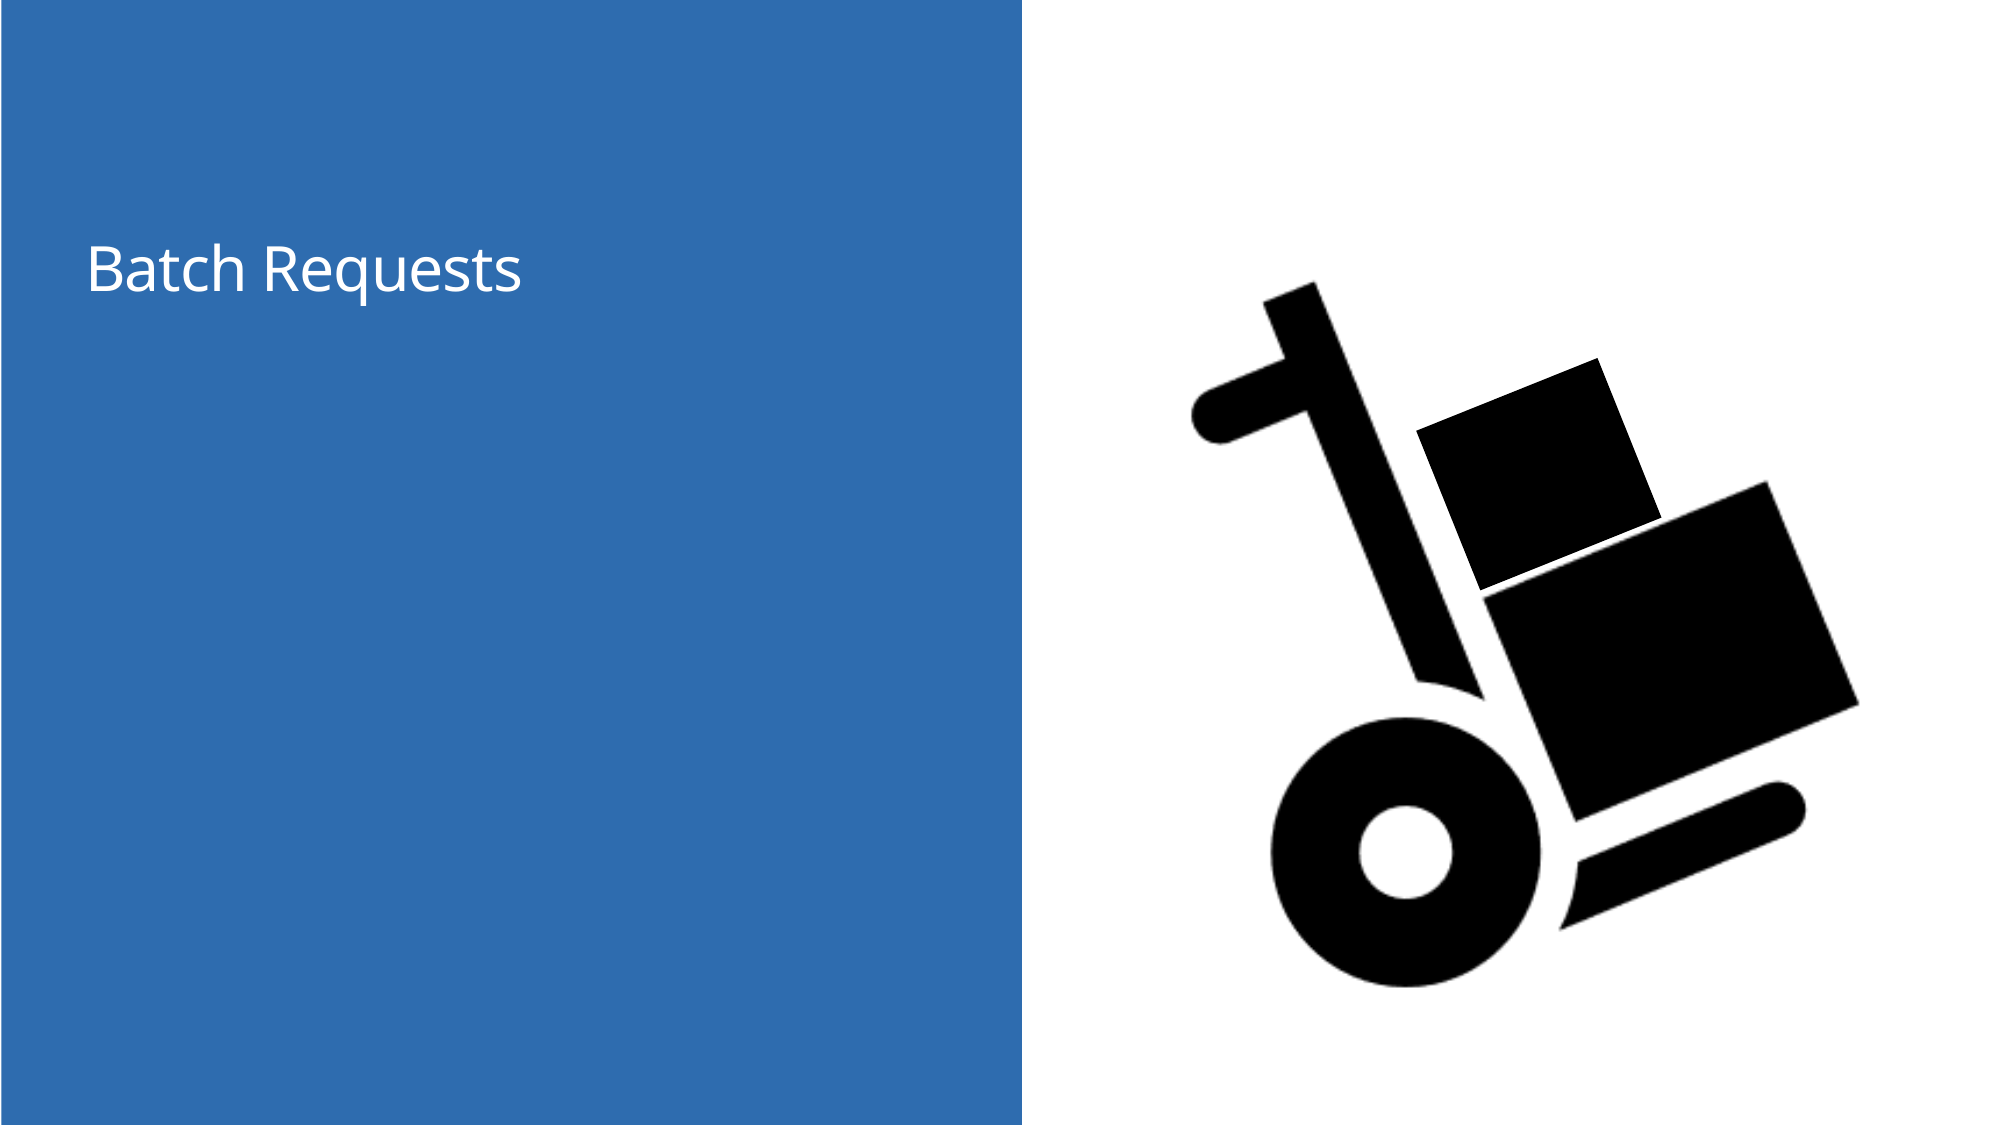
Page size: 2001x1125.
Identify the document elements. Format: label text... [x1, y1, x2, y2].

list Batch Requests [85, 237, 977, 431]
picture [1040, 159, 1935, 1053]
